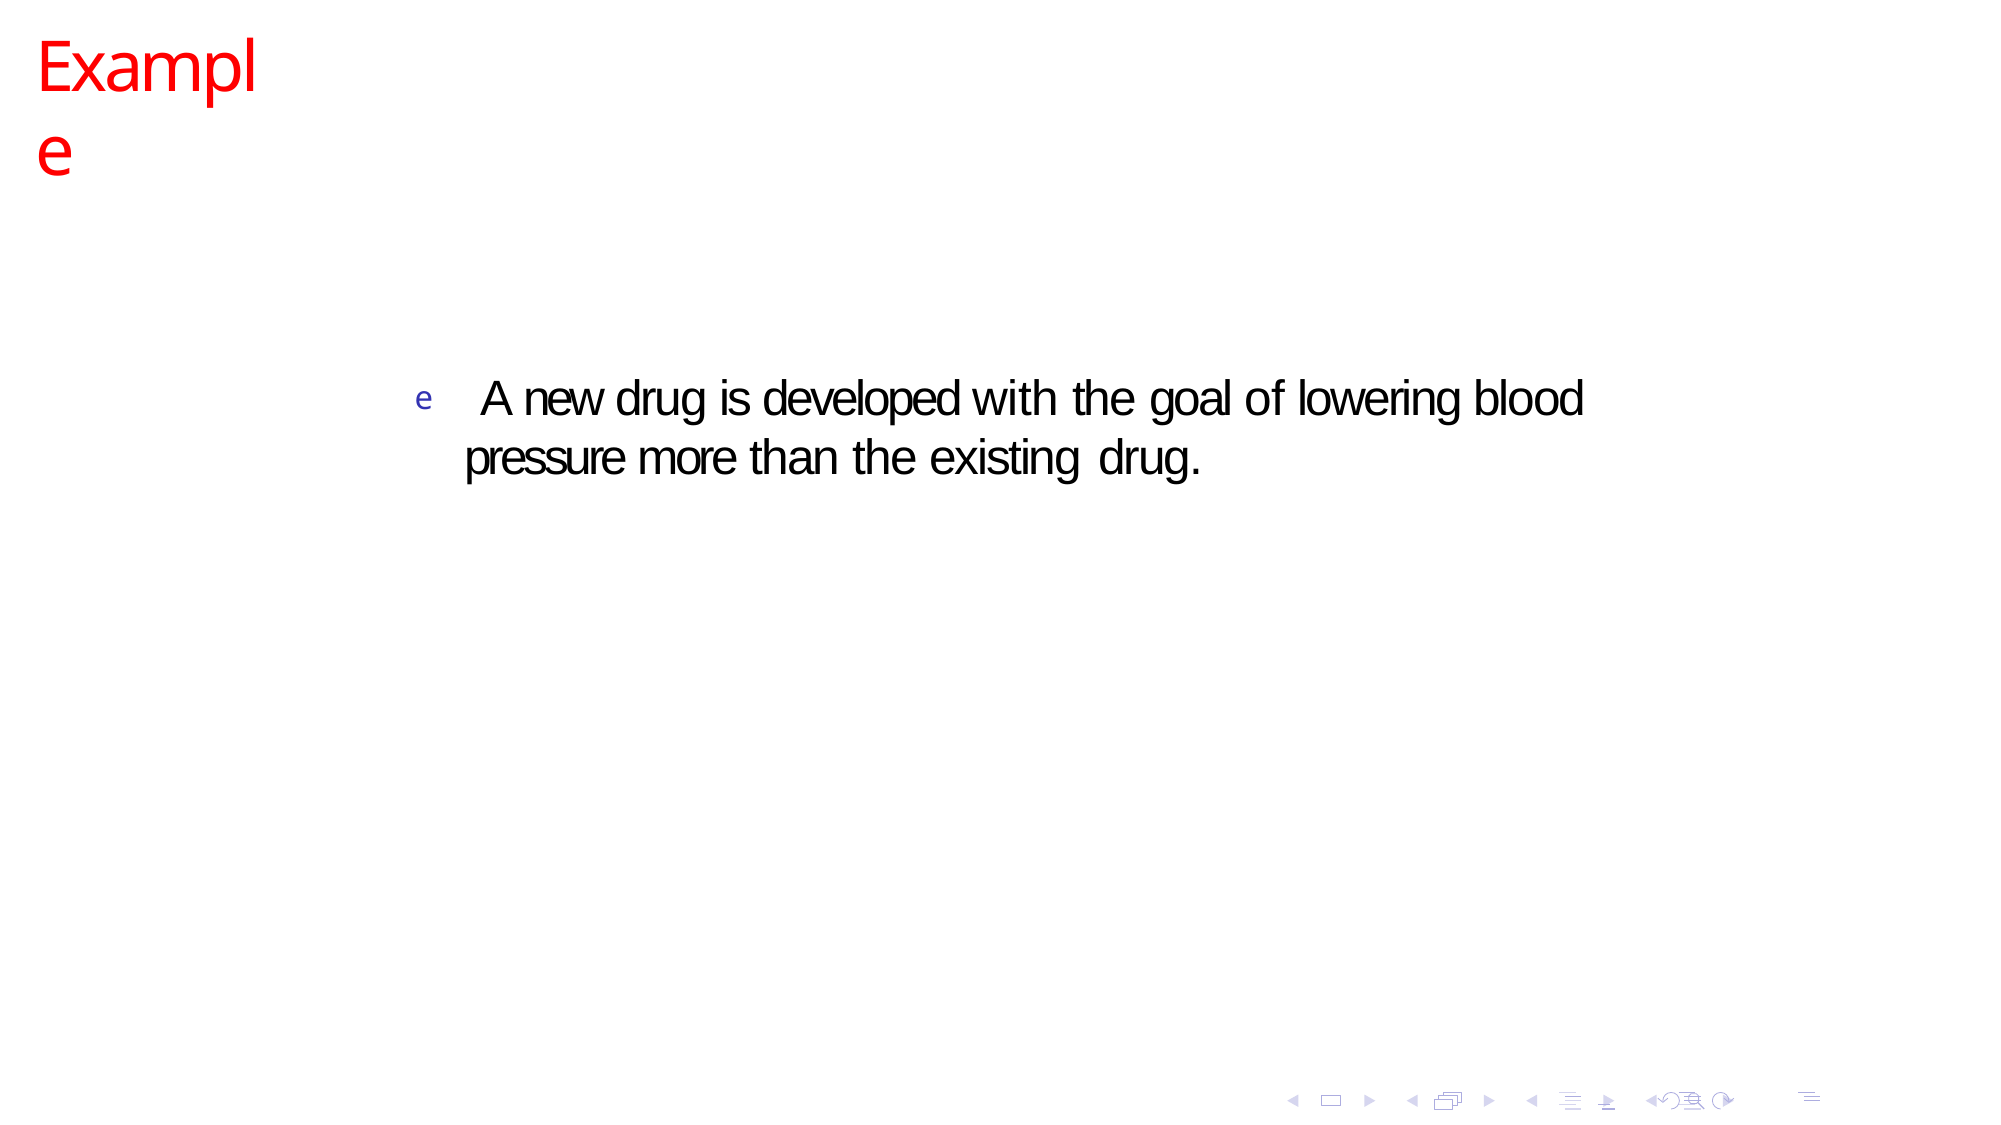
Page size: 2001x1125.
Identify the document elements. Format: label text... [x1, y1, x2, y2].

text_box [1723, 1098, 1734, 1103]
text_box [1688, 1093, 1699, 1104]
text_box A new drug is developed with the goal of lowering blood pressure more than the existing drug. [460, 361, 1623, 485]
text_box [1657, 1098, 1668, 1103]
text_box Example [31, 16, 276, 190]
text_box [1712, 1092, 1729, 1109]
text_box e [410, 372, 445, 417]
text_box [1663, 1092, 1680, 1109]
